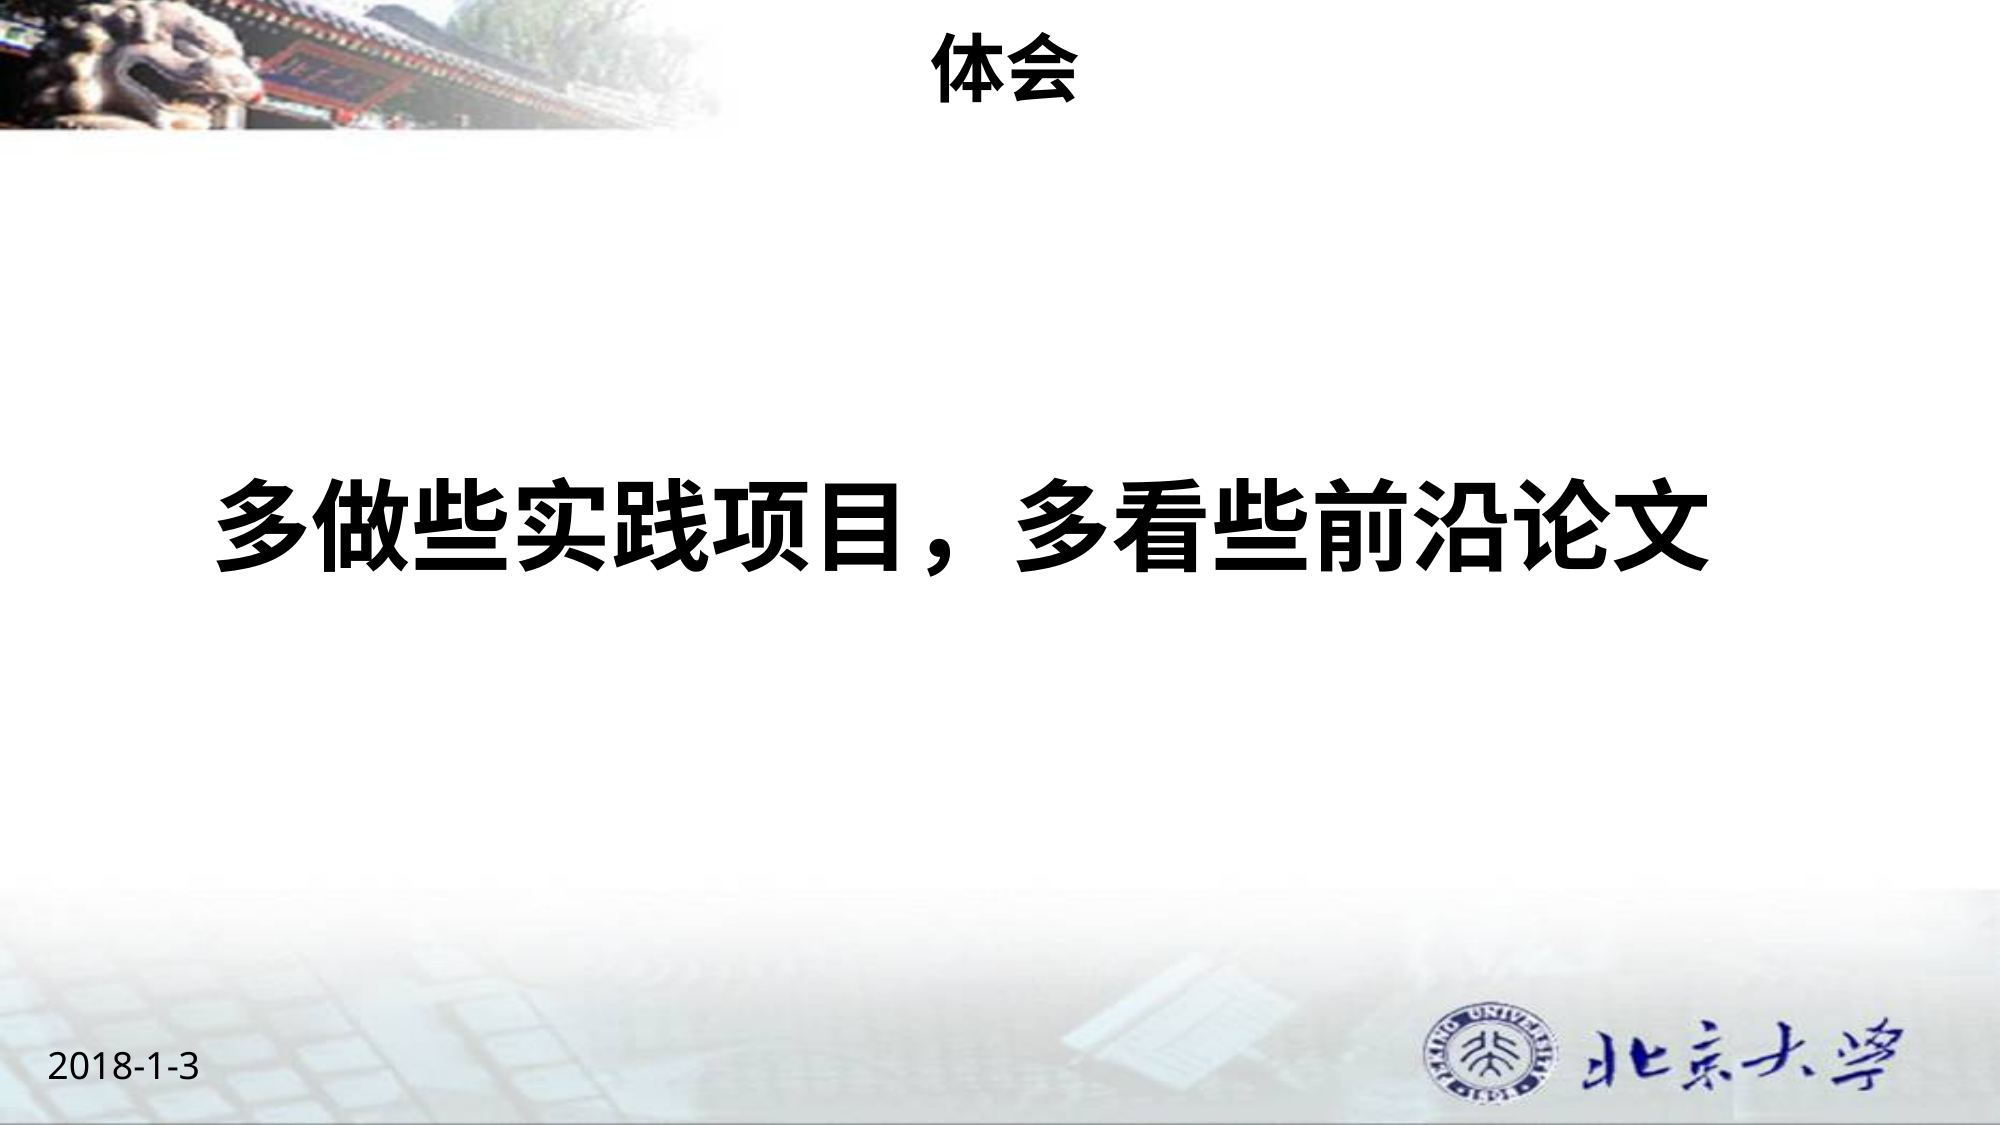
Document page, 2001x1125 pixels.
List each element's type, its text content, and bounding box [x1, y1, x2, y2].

text_box 2018-1-3 [32, 1034, 216, 1095]
text_box 多做些实践项目，多看些前沿论文 [196, 456, 1814, 591]
text_box 体会 [915, 13, 1095, 119]
picture [0, 0, 2000, 1125]
